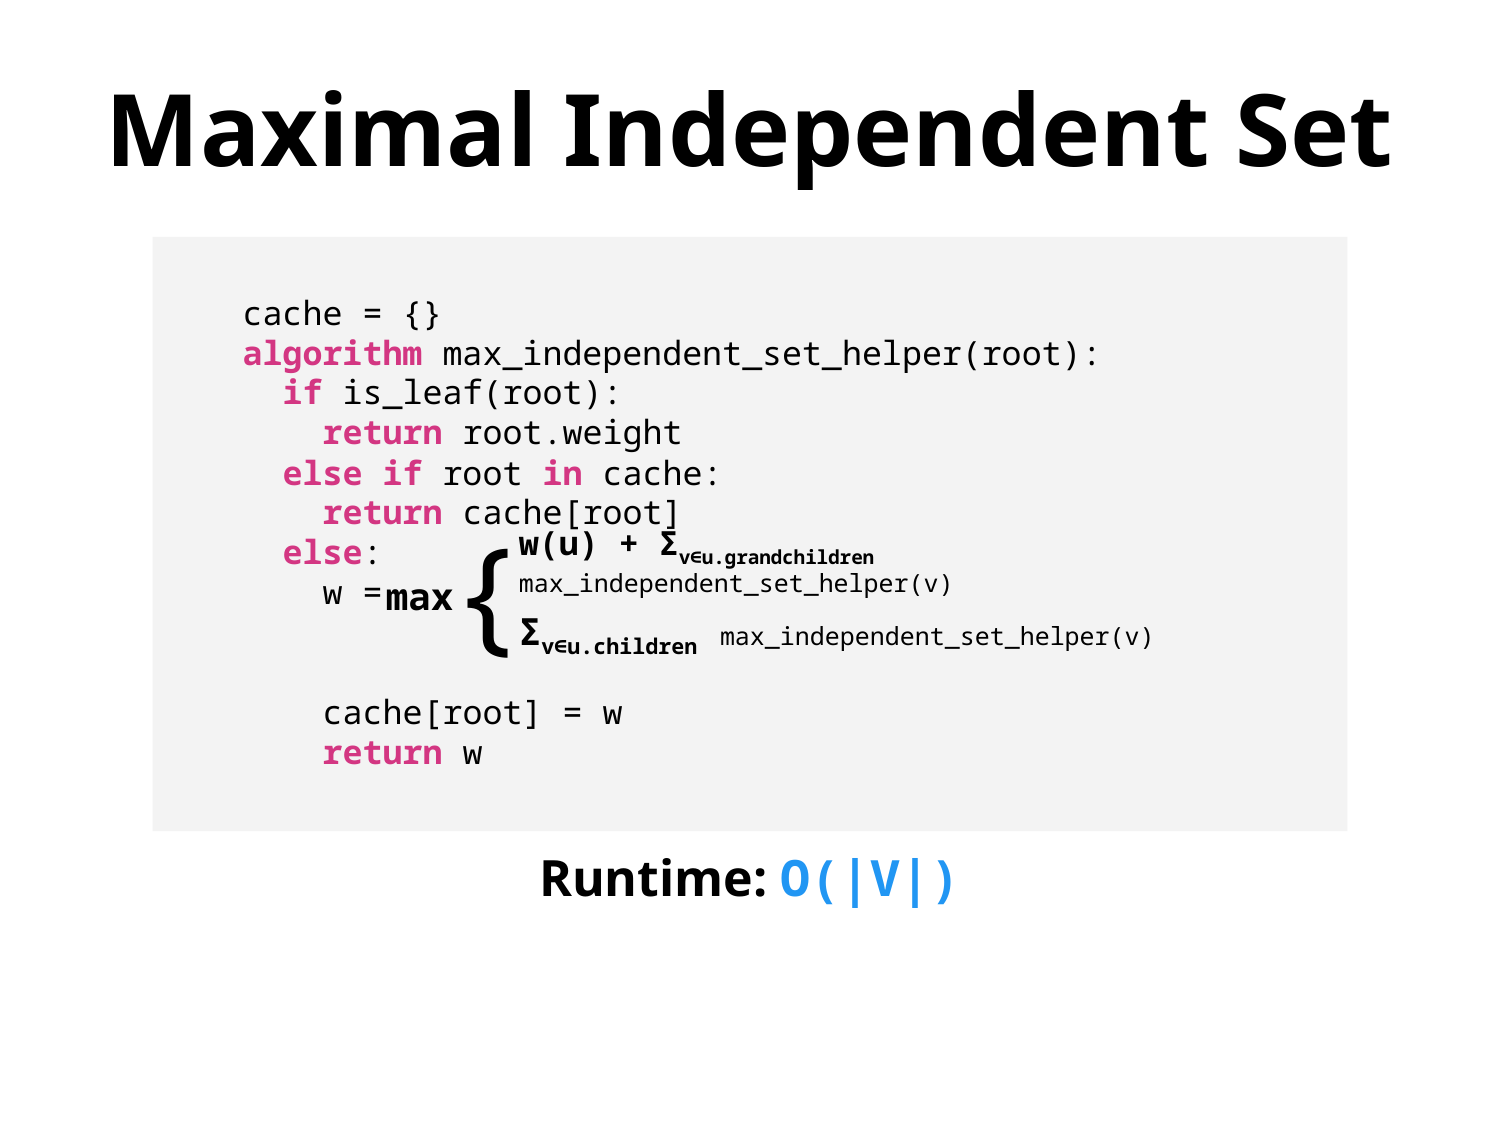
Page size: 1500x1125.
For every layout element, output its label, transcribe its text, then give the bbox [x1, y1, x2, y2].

text_box Runtime: O(|V|) [152, 831, 1348, 950]
text_box cache = {} algorithm max_independent_set_helper(root): if is_leaf(root): return root.weight else if root in cache: return cache[root] else: w = cache[root] = w return w [152, 236, 1348, 831]
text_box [370, 495, 1293, 683]
subtitle Maximal Independent Set [0, 51, 1500, 239]
